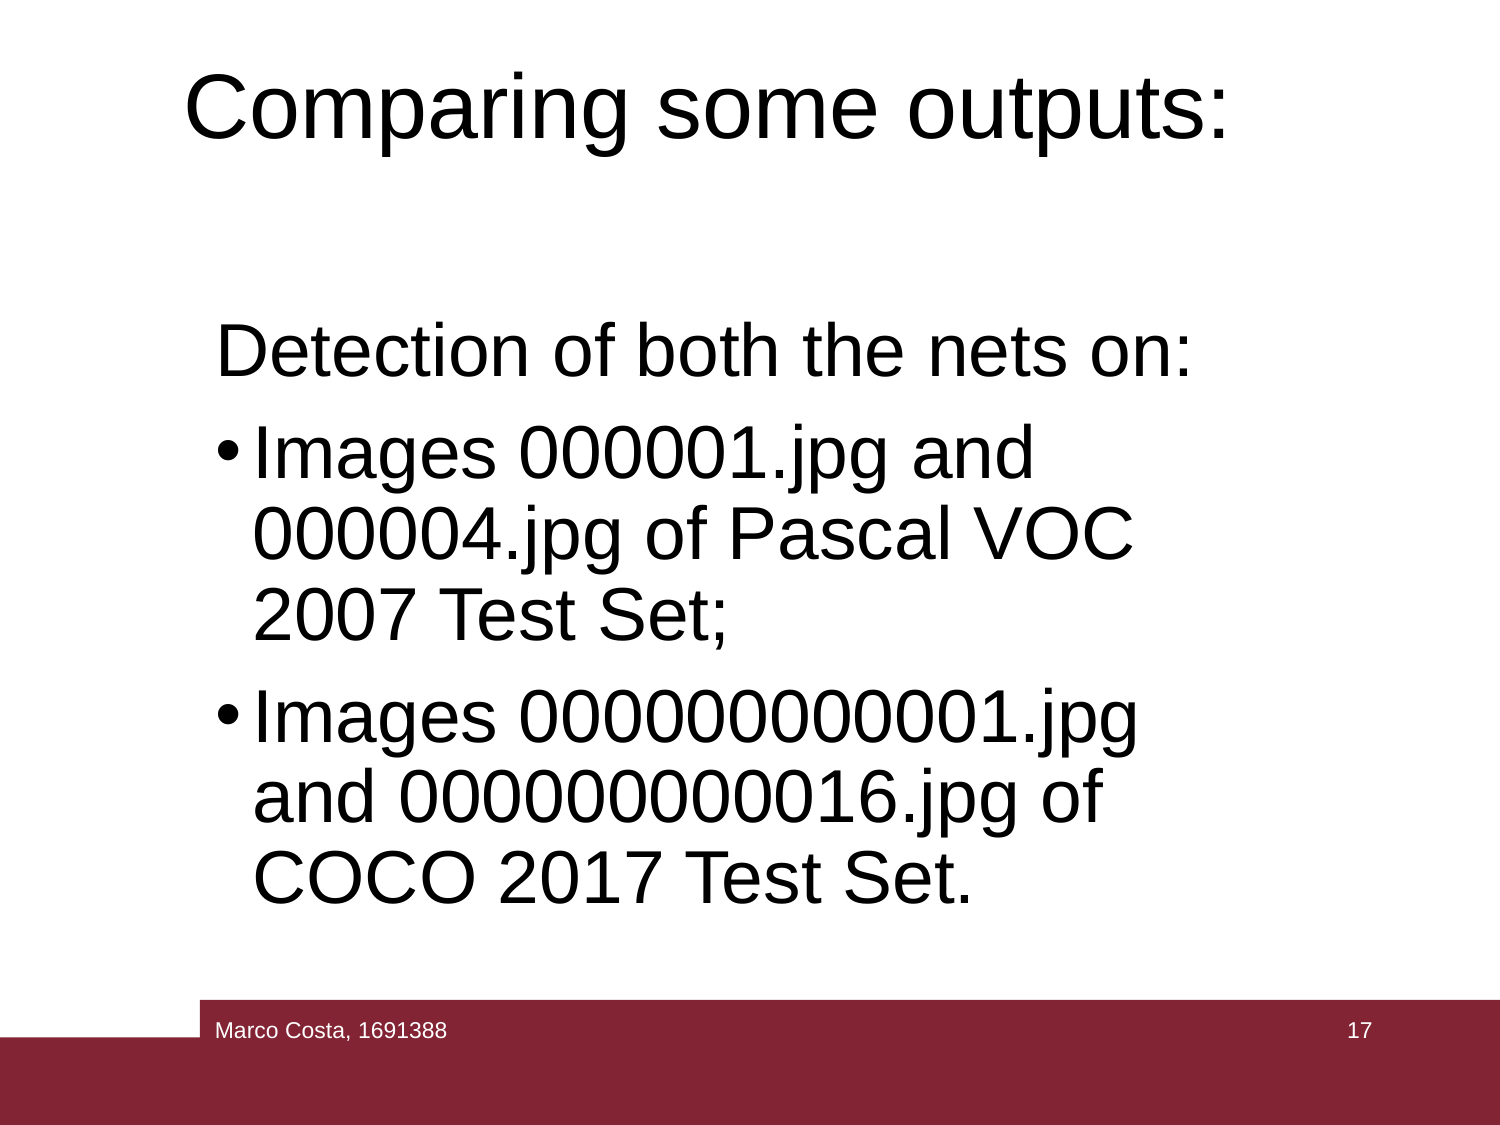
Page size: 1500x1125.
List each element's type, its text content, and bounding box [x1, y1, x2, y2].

subtitle Detection of both the nets on: Images 000001.jpg and 000004.jpg of Pascal VOC 2007 Test Set; Images 000000000001.jpg and 000000000016.jpg of COCO 2017 Test Set. [214, 311, 1252, 926]
text_box 17 [1074, 1008, 1388, 1084]
text_box Marco Costa, 1691388 [199, 1008, 675, 1084]
title Comparing some outputs: [183, 67, 1424, 150]
